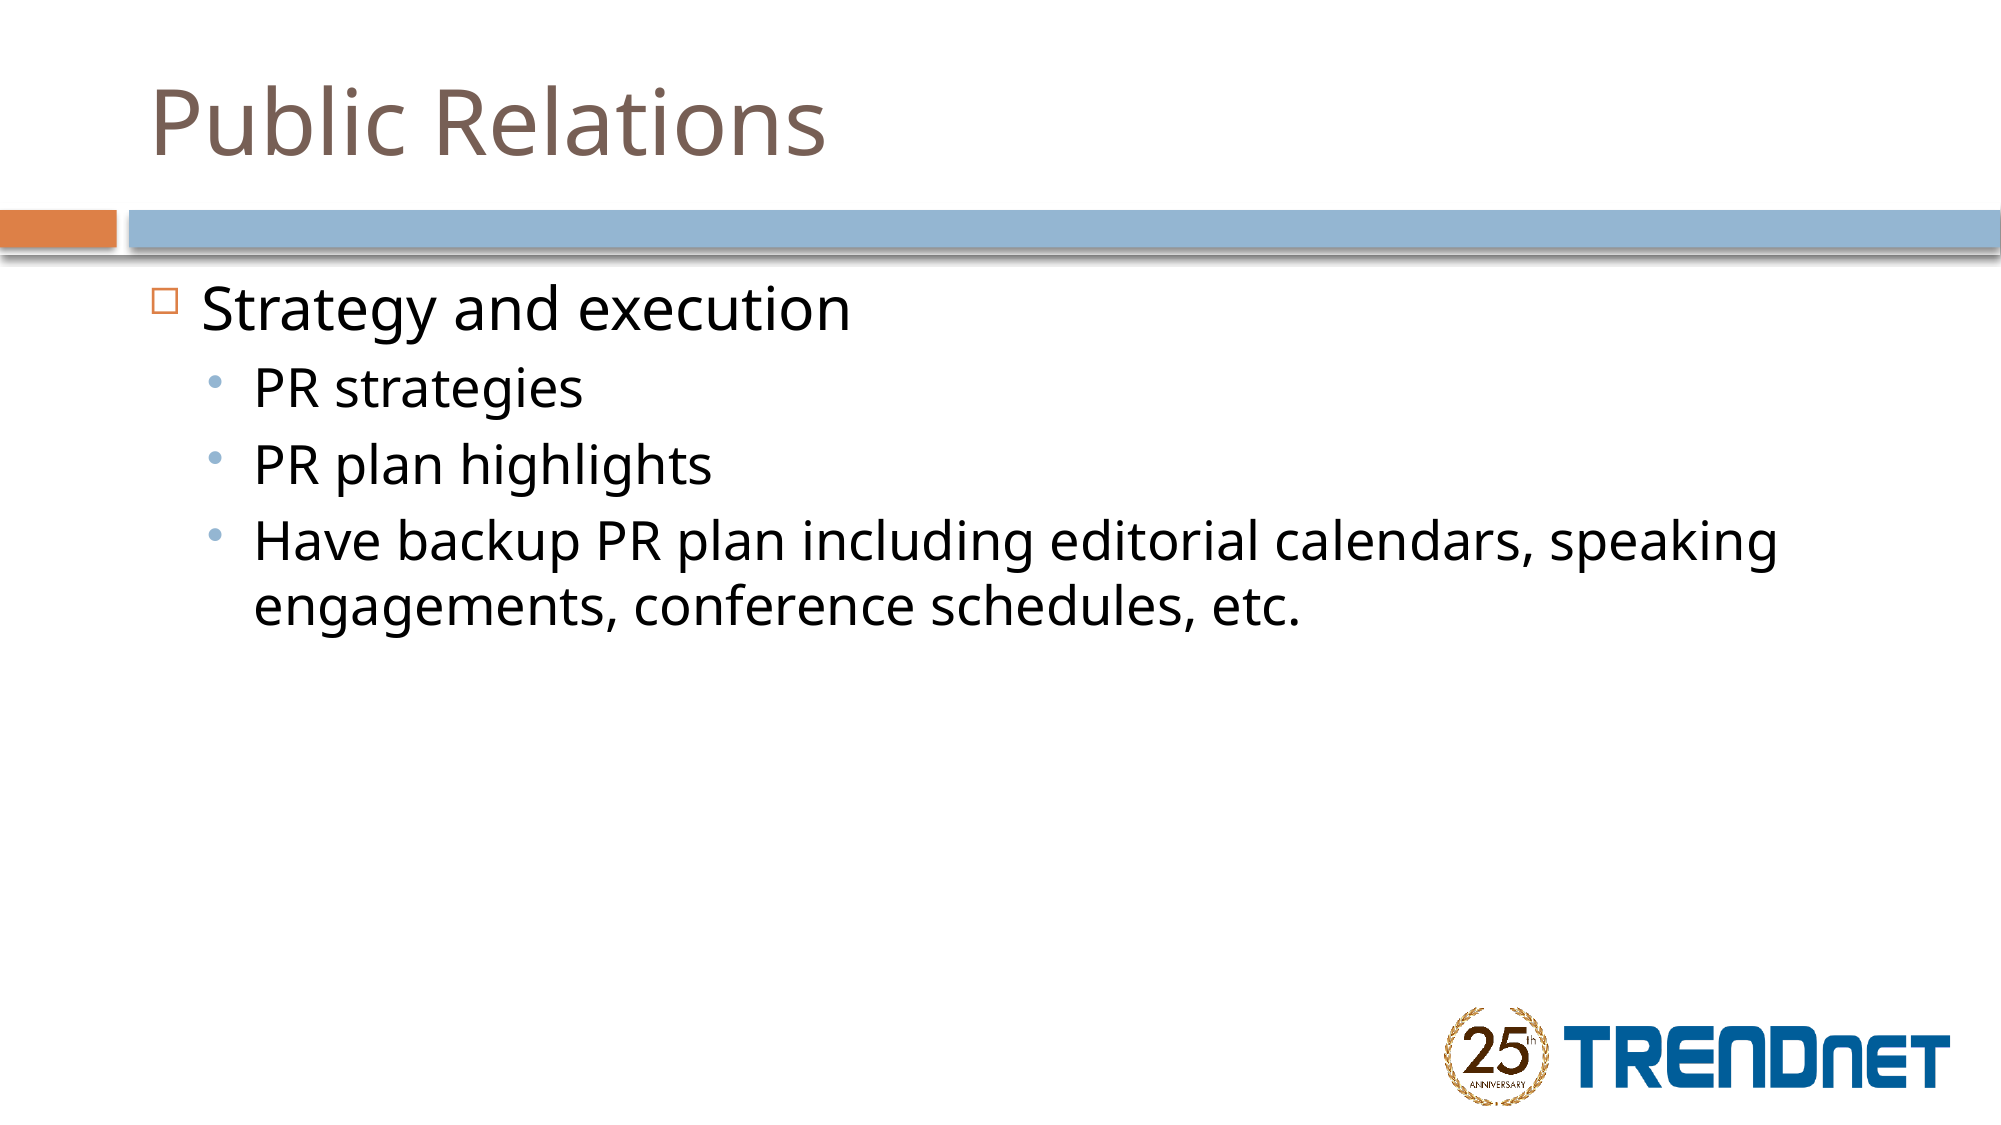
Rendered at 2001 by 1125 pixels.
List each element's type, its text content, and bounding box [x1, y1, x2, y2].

picture [1444, 1007, 1549, 1106]
title Public Relations [133, 37, 1917, 200]
picture [1562, 1024, 1951, 1089]
list Strategy and execution PR strategies PR plan highlights Have backup PR plan including editorial calendars, speaking engagements, conference schedules, etc. [133, 262, 1918, 1005]
